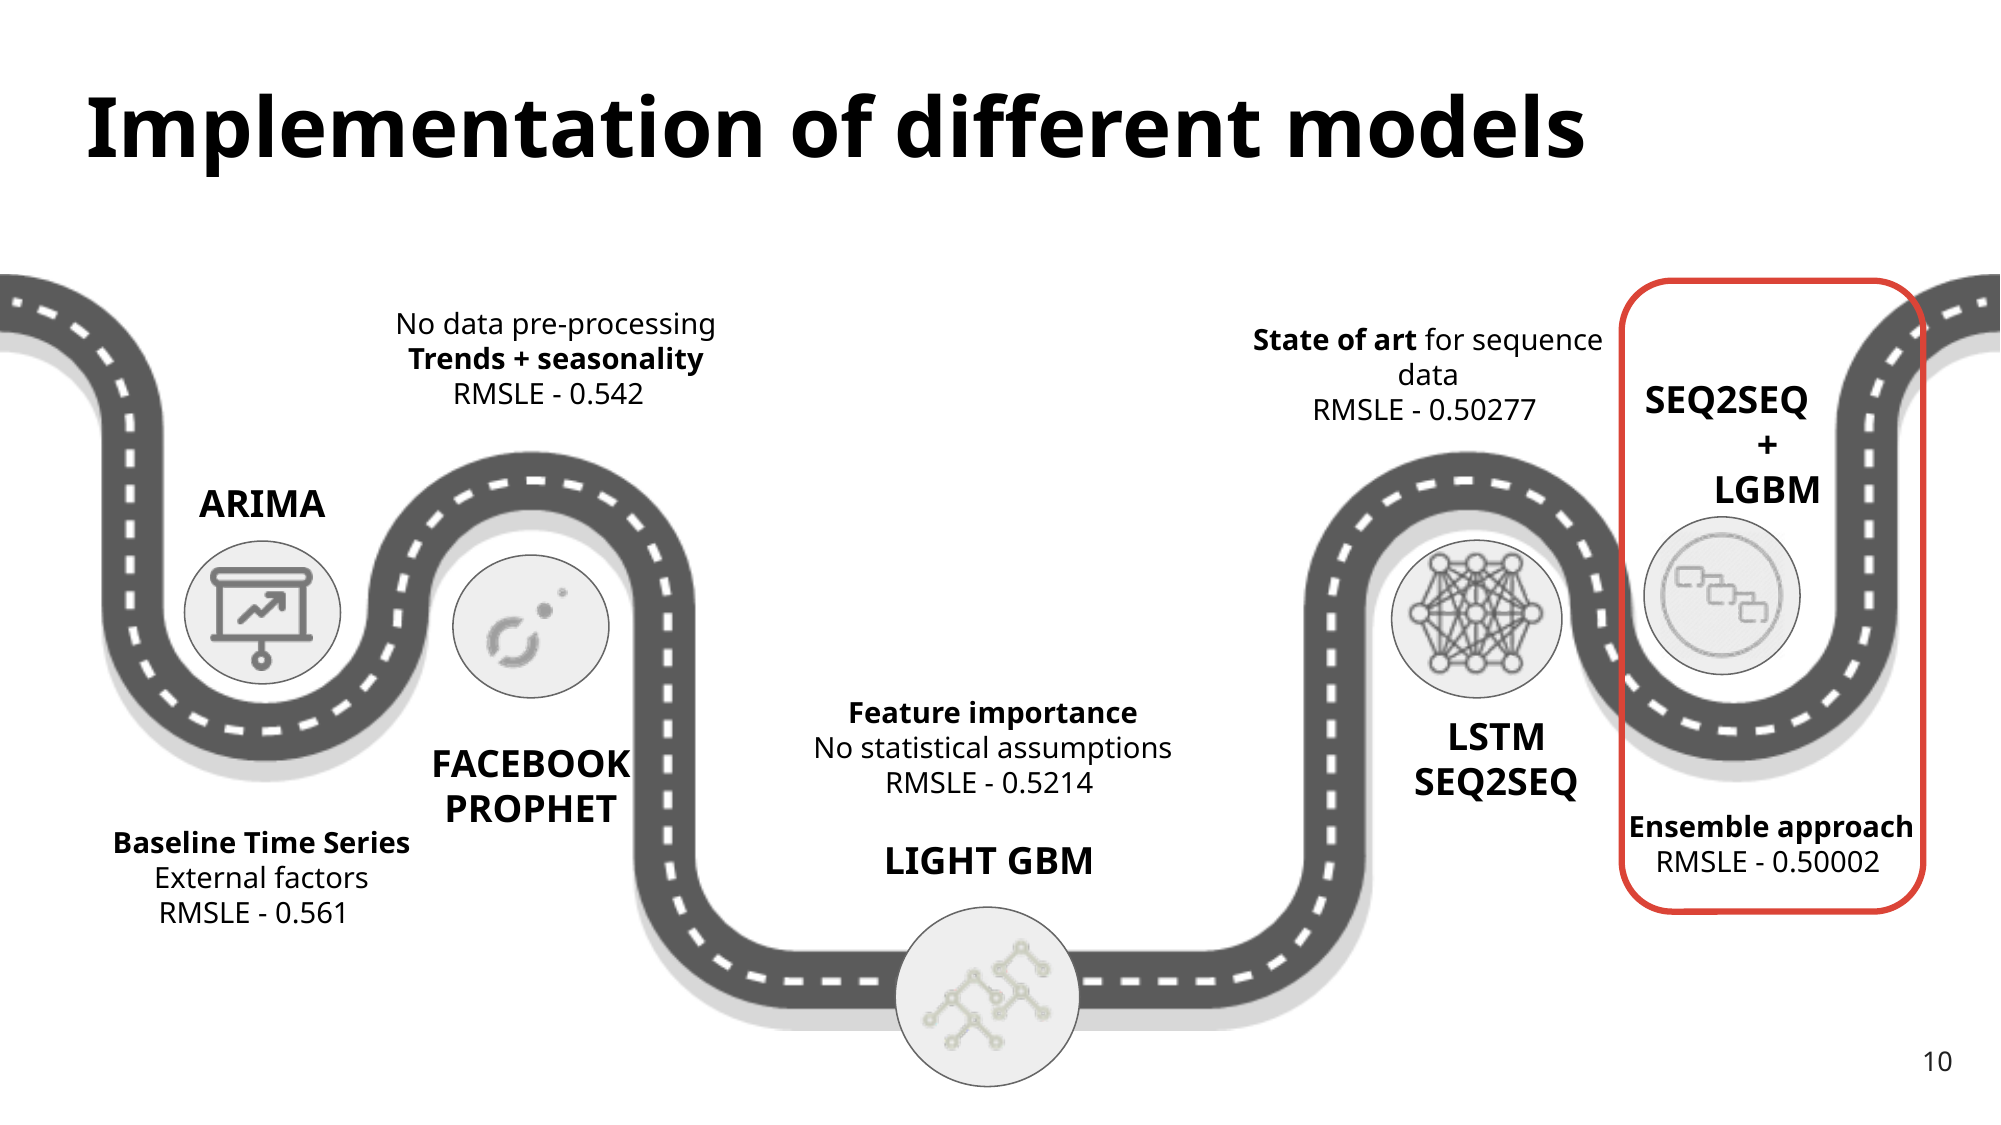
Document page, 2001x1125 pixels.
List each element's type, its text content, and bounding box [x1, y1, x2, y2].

text_box [935, 1071, 1040, 1087]
picture [0, 274, 2000, 1062]
text_box Implementation of different models [71, 23, 1744, 226]
text_box [1062, 1042, 1068, 1050]
slide_number 10 [1853, 1042, 1974, 1106]
